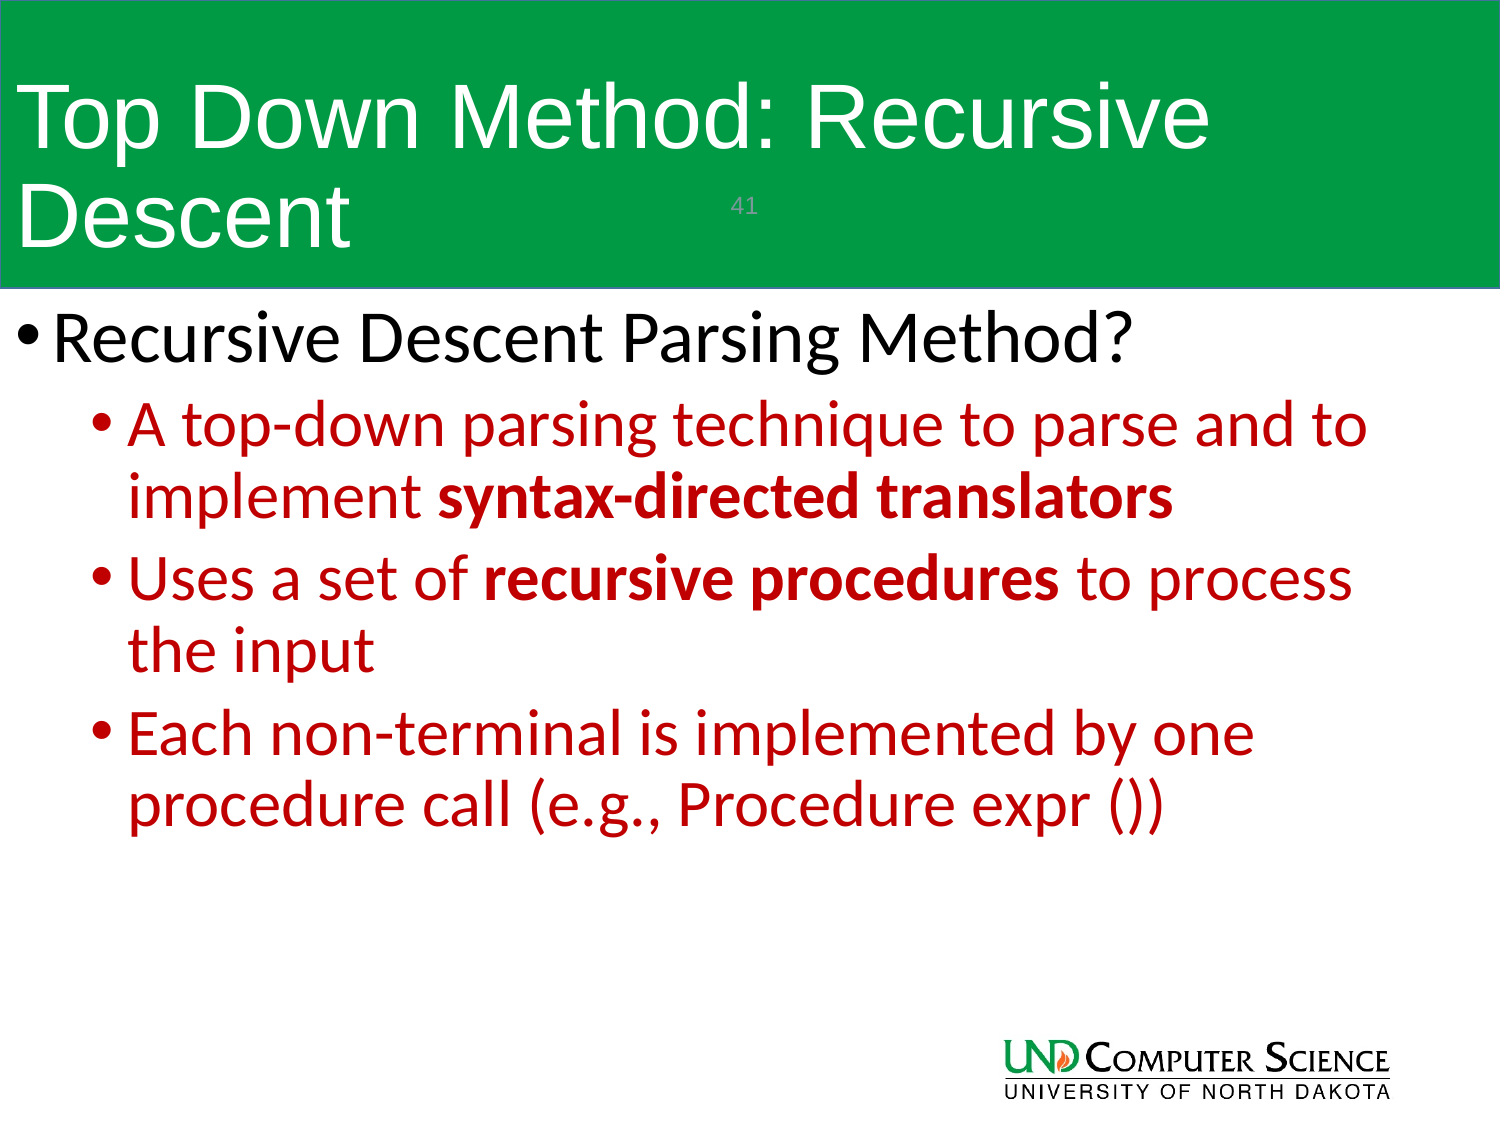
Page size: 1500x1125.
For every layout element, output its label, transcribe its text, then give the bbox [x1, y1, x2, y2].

title Top Down Method: Recursive Descent [0, 59, 1397, 278]
list Recursive Descent Parsing Method? A top-down parsing technique to parse and to implement syntax-directed translators Uses a set of recursive procedures to process the input Each non-terminal is implemented by one procedure call (e.g., Procedure expr ()) [0, 290, 1445, 1001]
picture [999, 1034, 1397, 1104]
slide_number 41 [715, 168, 791, 241]
